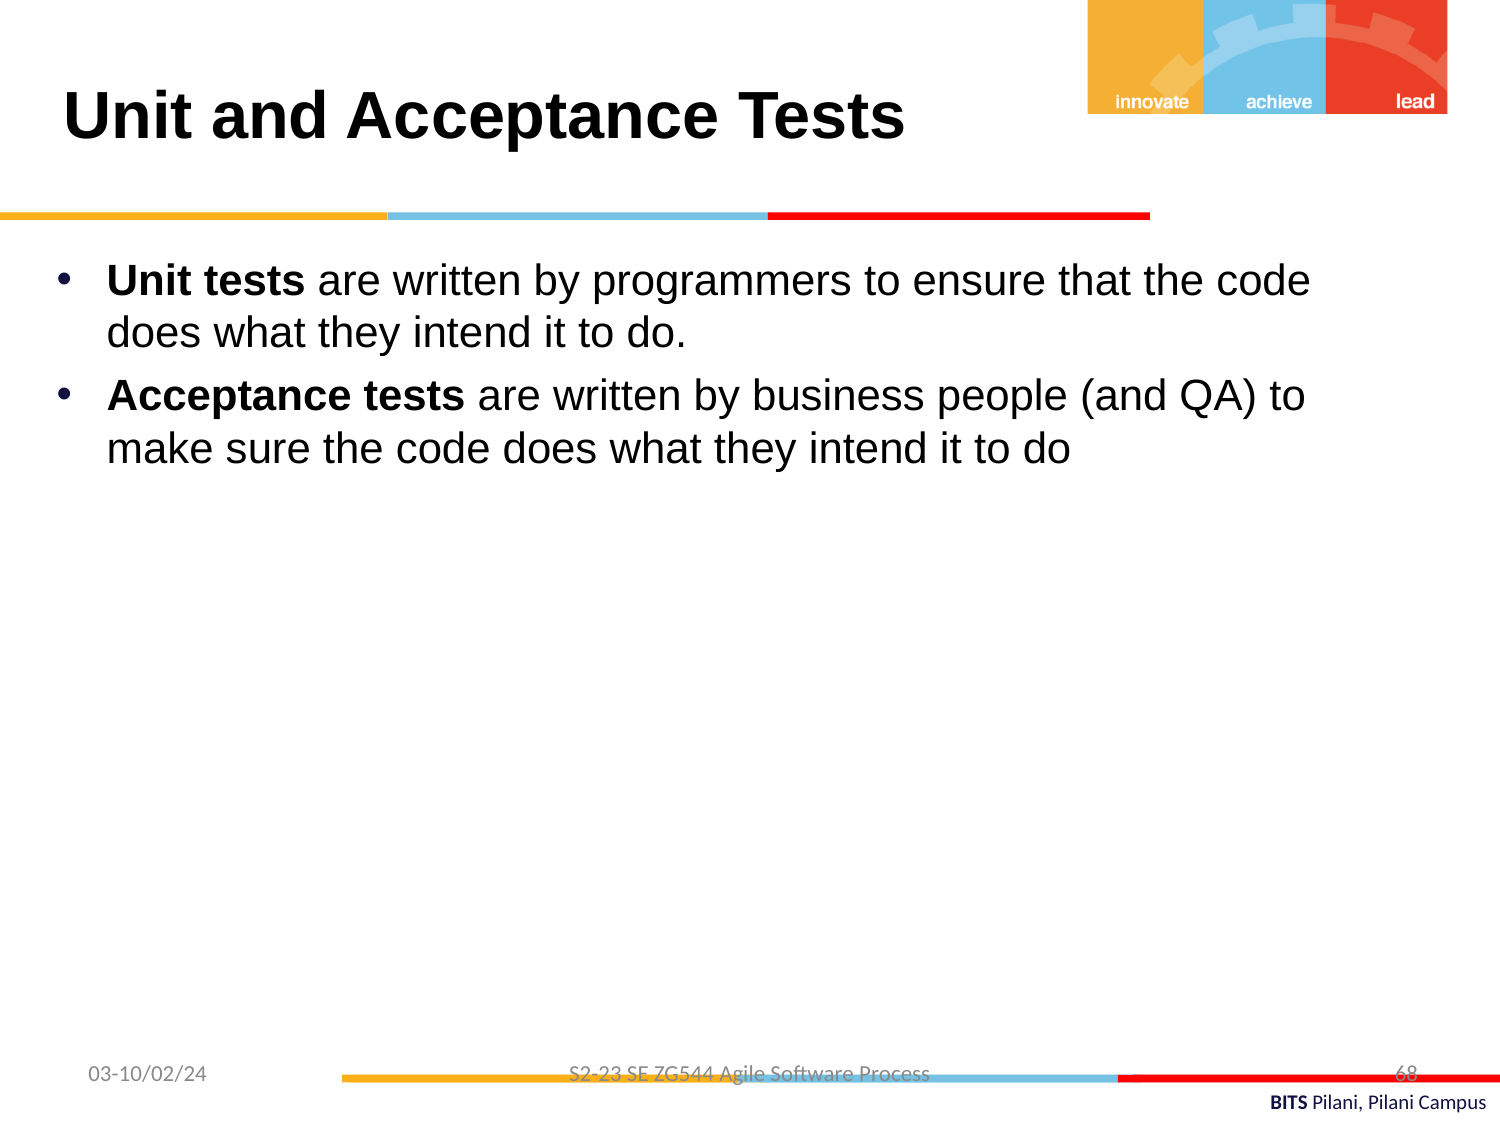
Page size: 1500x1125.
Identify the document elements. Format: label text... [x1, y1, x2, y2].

text_box 03-10/02/24 [81, 1052, 419, 1093]
slide_number 68 [1385, 1054, 1426, 1091]
text_box S2-23 SE ZG544 Agile Software Process [519, 1052, 981, 1093]
picture [1087, 0, 1448, 114]
text_box Unit and Acceptance Tests [56, 24, 1081, 213]
list Unit tests are written by programmers to ensure that the code does what they intend it to do. Acceptance tests are written by business people (and QA) to make sure the code does what they intend it to do [49, 244, 1401, 988]
